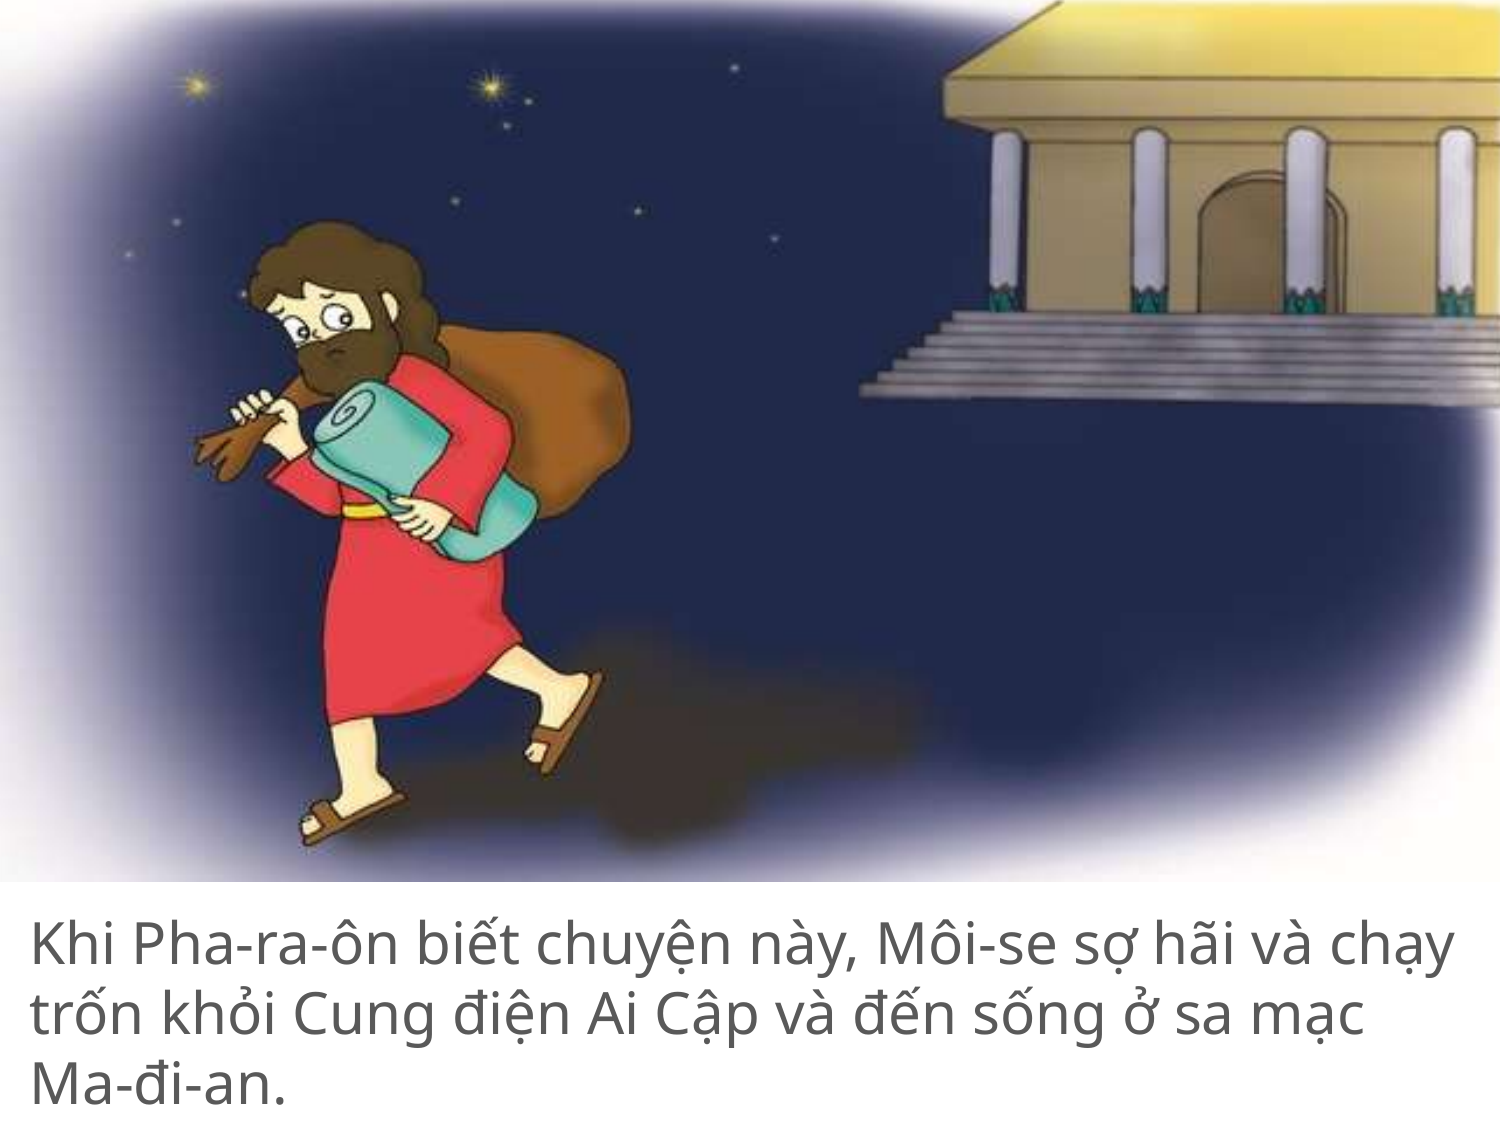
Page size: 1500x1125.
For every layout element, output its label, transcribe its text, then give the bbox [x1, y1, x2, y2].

text_box Khi Pha-ra-ôn biết chuyện này, Môi-se sợ hãi và chạy trốn khỏi Cung điện Ai Cập và đến sống ở sa mạc Ma-đi-an. [14, 898, 1486, 1124]
picture [0, 0, 1500, 882]
